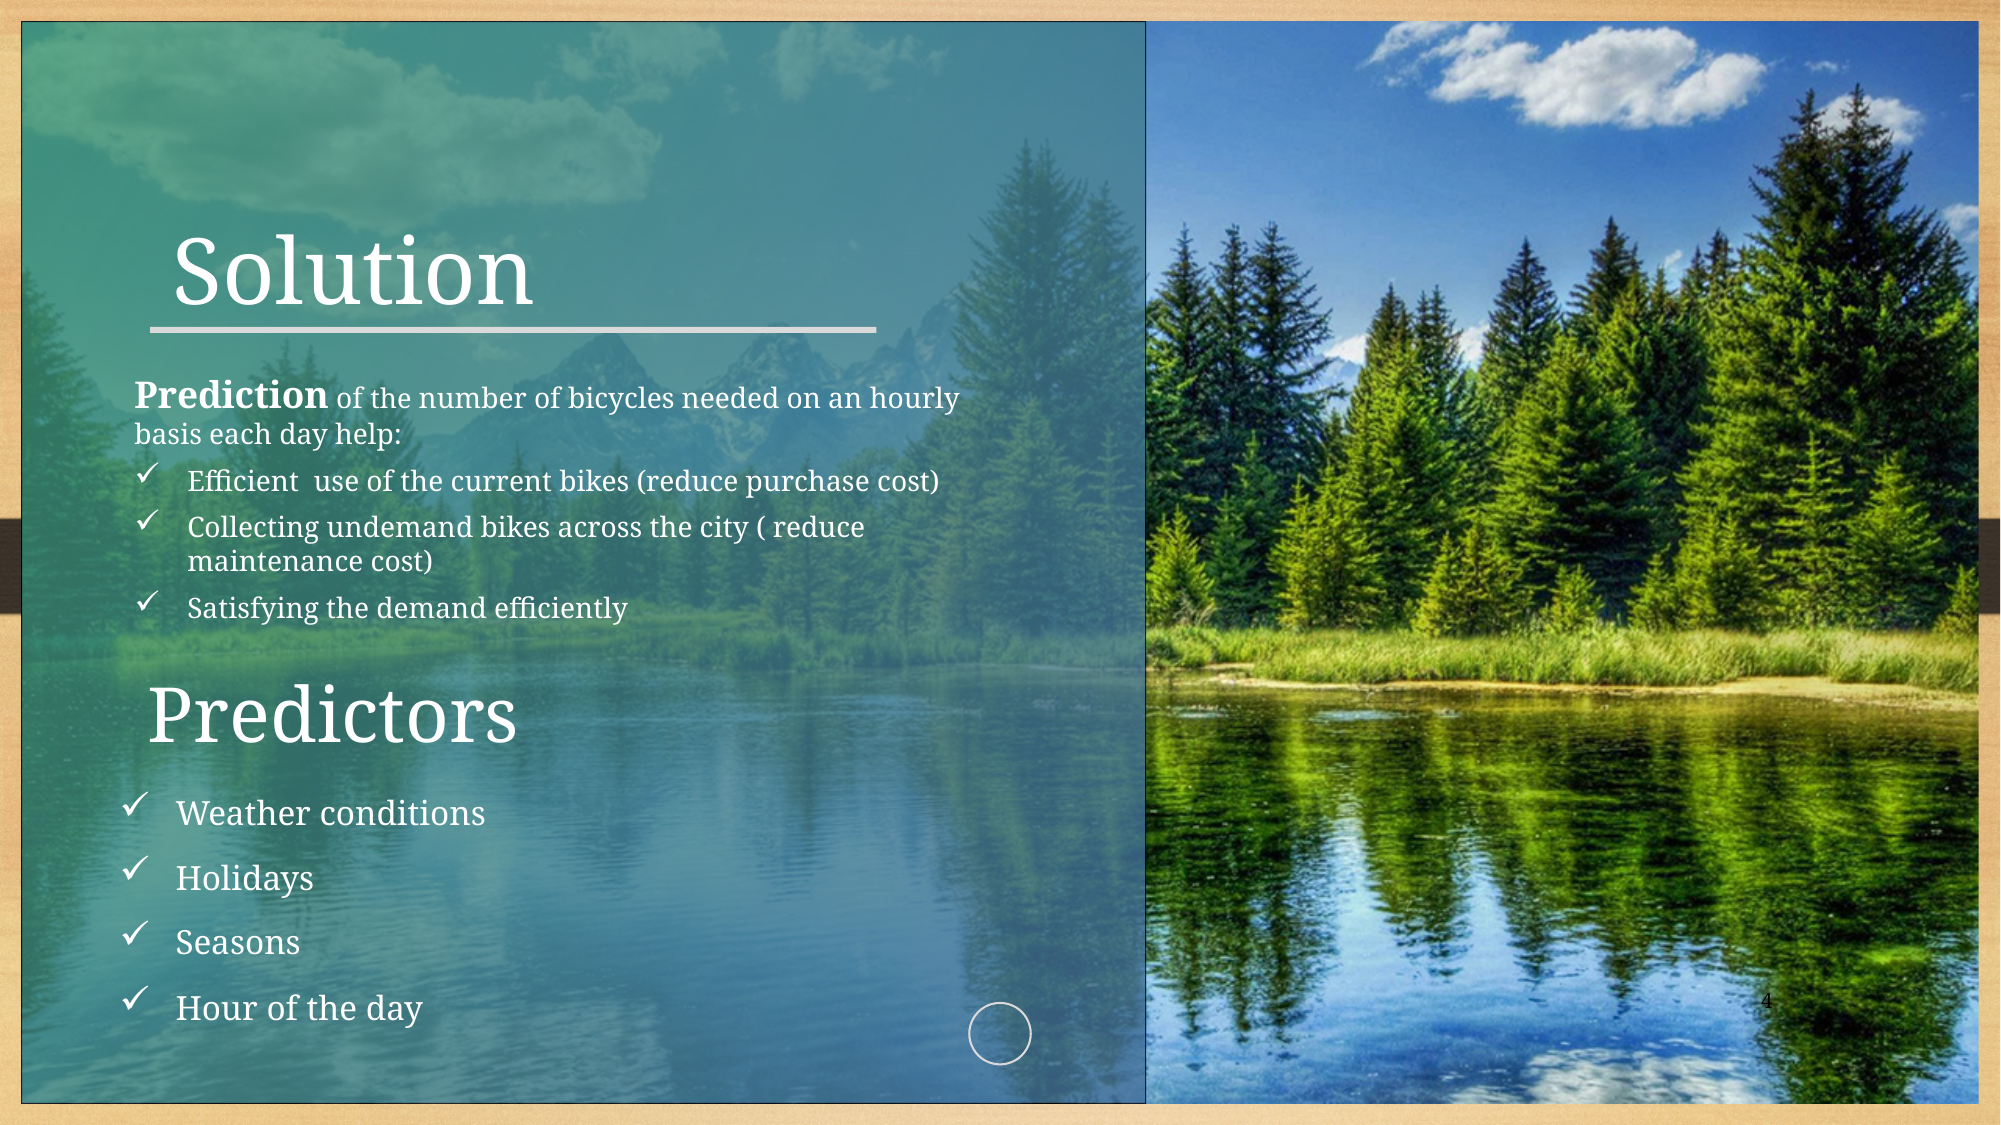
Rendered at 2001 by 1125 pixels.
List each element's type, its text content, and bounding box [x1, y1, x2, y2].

list Prediction of the number of bicycles needed on an hourly basis each day help: Efficient use of the current bikes (reduce purchase cost) Collecting undemand bikes across the city ( reduce maintenance cost) Satisfying the demand efficiently [119, 364, 987, 638]
picture [0, 0, 2001, 1125]
list Weather conditions Holidays Seasons Hour of the day [119, 784, 987, 1059]
slide_number 4 [1698, 979, 1788, 1025]
text_box Predictors [132, 658, 996, 765]
text_box Solution [157, 203, 1025, 332]
